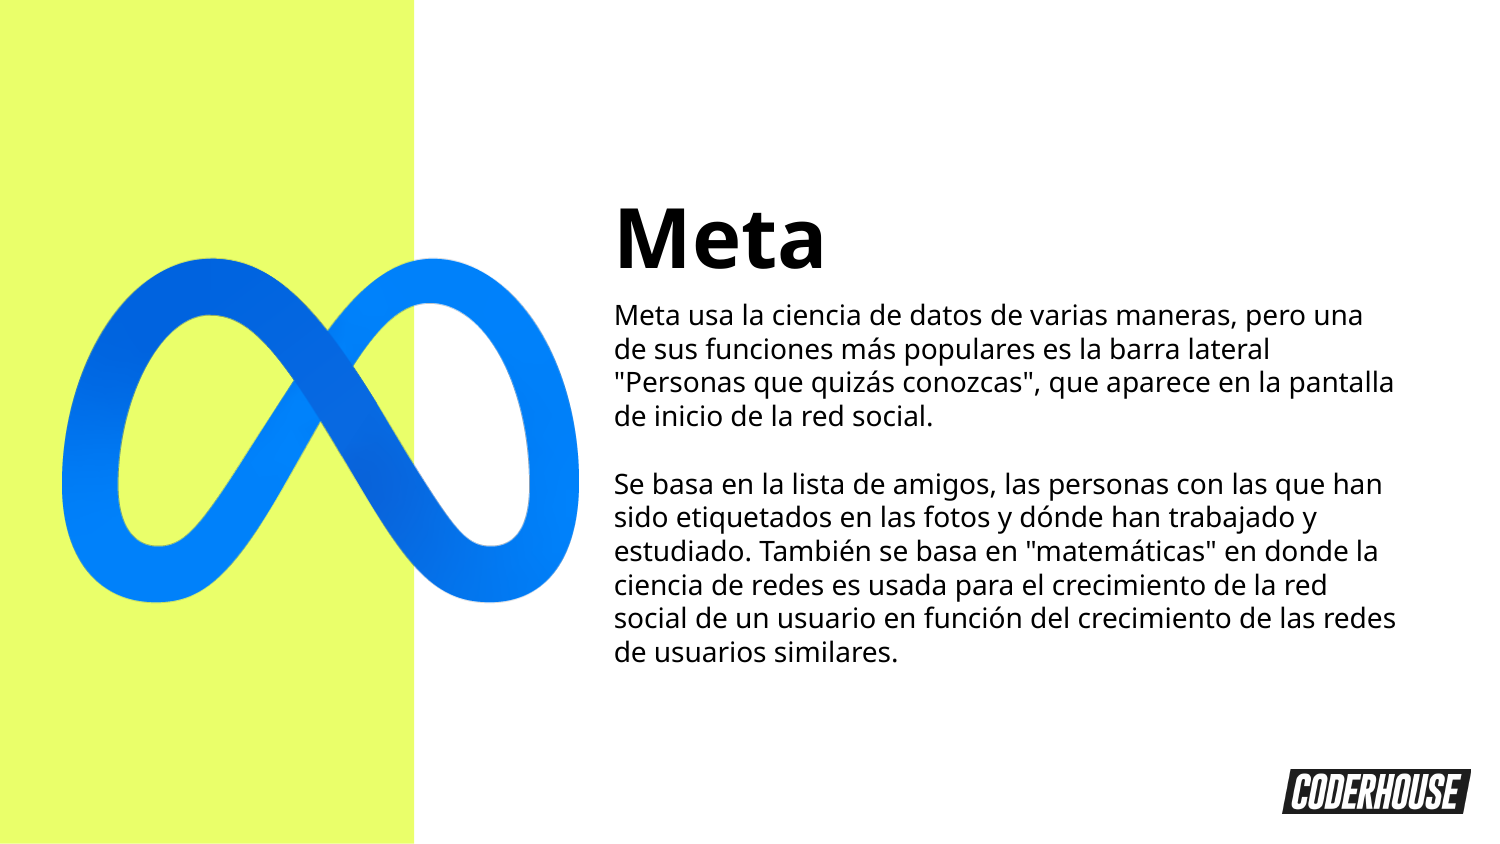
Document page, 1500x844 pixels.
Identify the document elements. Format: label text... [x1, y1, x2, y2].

text_box Meta [598, 181, 1417, 282]
text_box Meta usa la ciencia de datos de varias maneras, pero una de sus funciones más populares es la barra lateral "Personas que quizás conozcas", que aparece en la pantalla de inicio de la red social. Se basa en la lista de amigos, las personas con las que han sido etiquetados en las fotos y dónde han trabajado y estudiado. También se basa en "matemáticas" en donde la ciencia de redes es usada para el crecimiento de la red social de un usuario en función del crecimiento de las redes de usuarios similares. [598, 282, 1417, 718]
text_box [0, 0, 415, 844]
picture [1281, 769, 1471, 814]
picture [61, 172, 579, 689]
